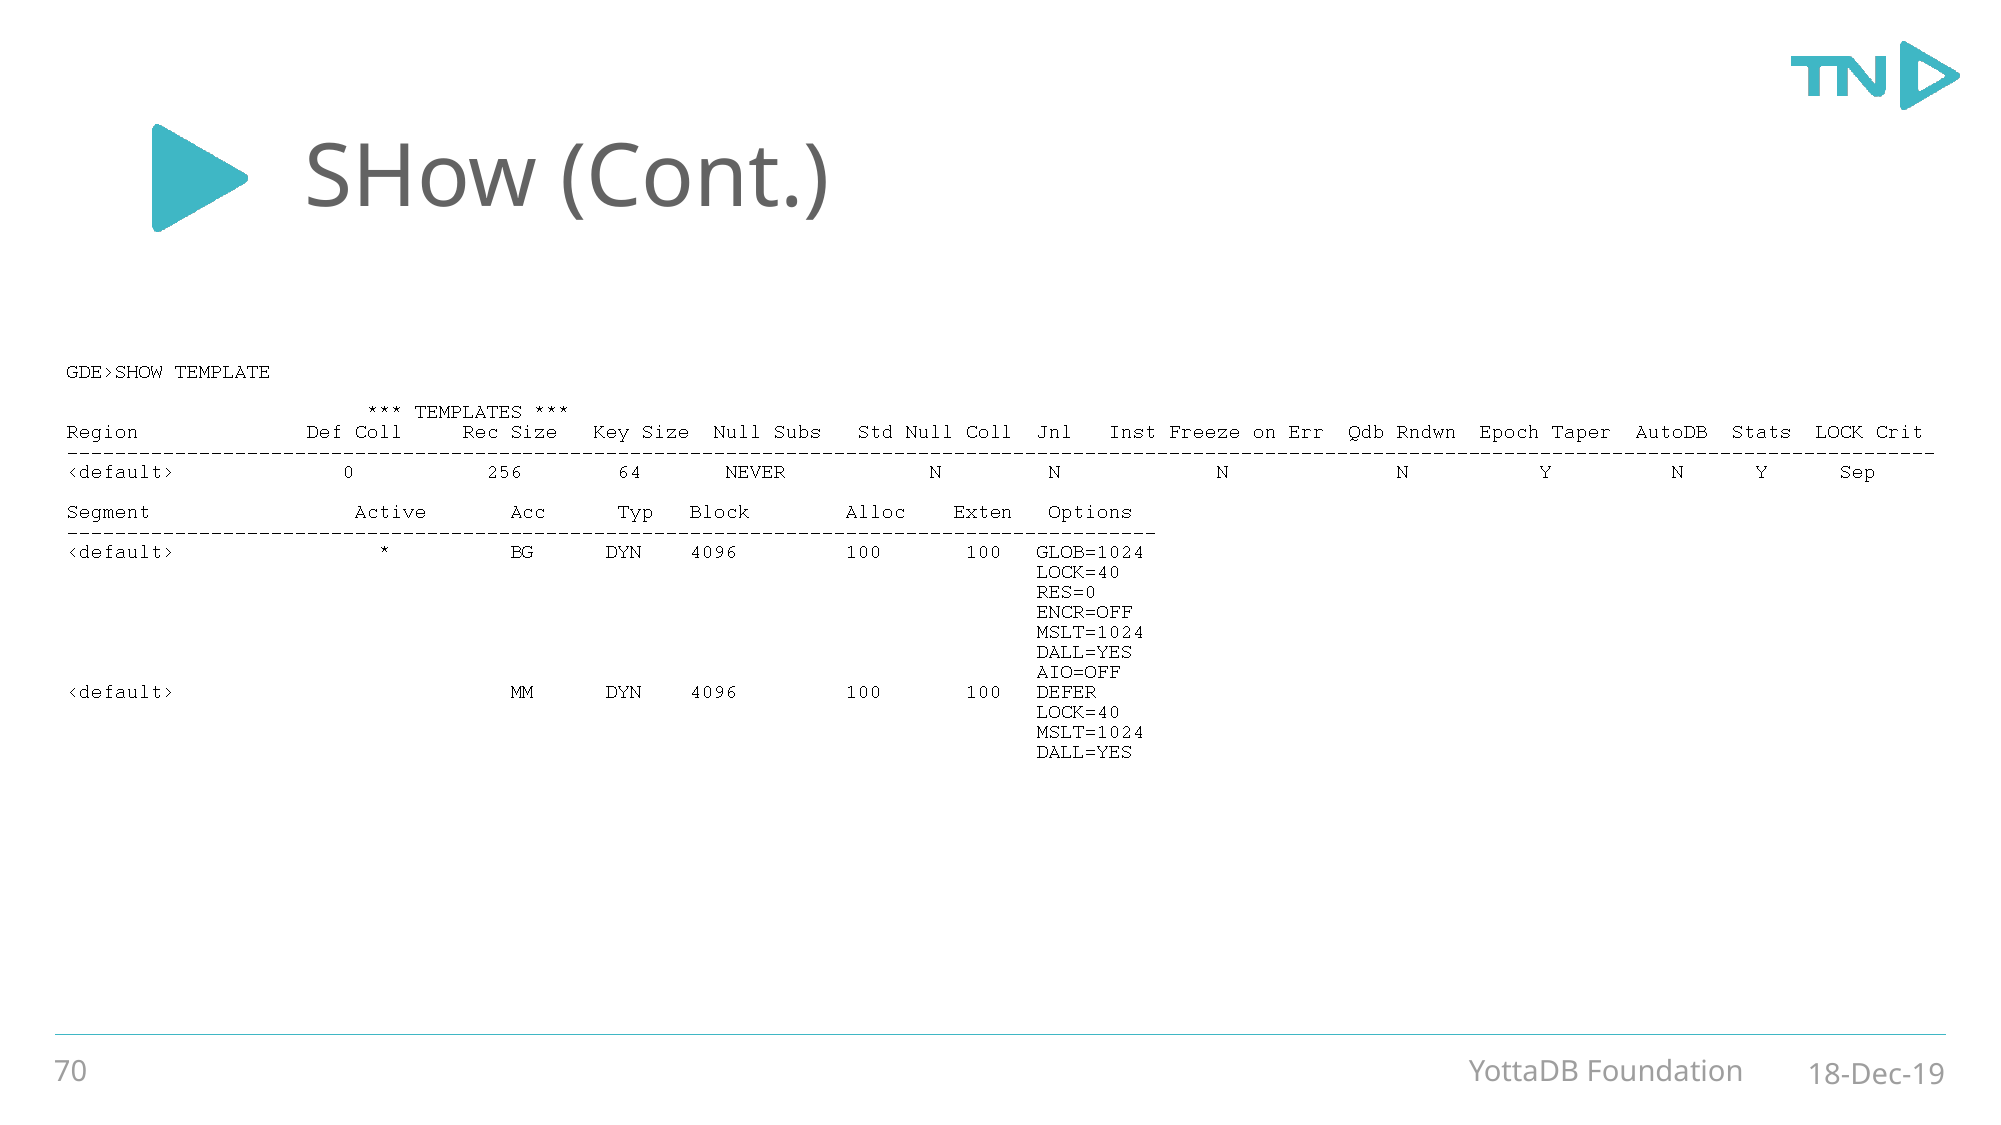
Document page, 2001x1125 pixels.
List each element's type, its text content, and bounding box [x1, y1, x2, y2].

picture [43, 347, 1960, 799]
slide_number 18-Dec-19 [1762, 1042, 1961, 1103]
title SHow (Cont.) [289, 124, 1590, 232]
picture [1791, 41, 1960, 110]
footer YottaDB Foundation [1083, 1042, 1759, 1103]
slide_number 70 [39, 1042, 156, 1103]
picture [152, 124, 248, 232]
